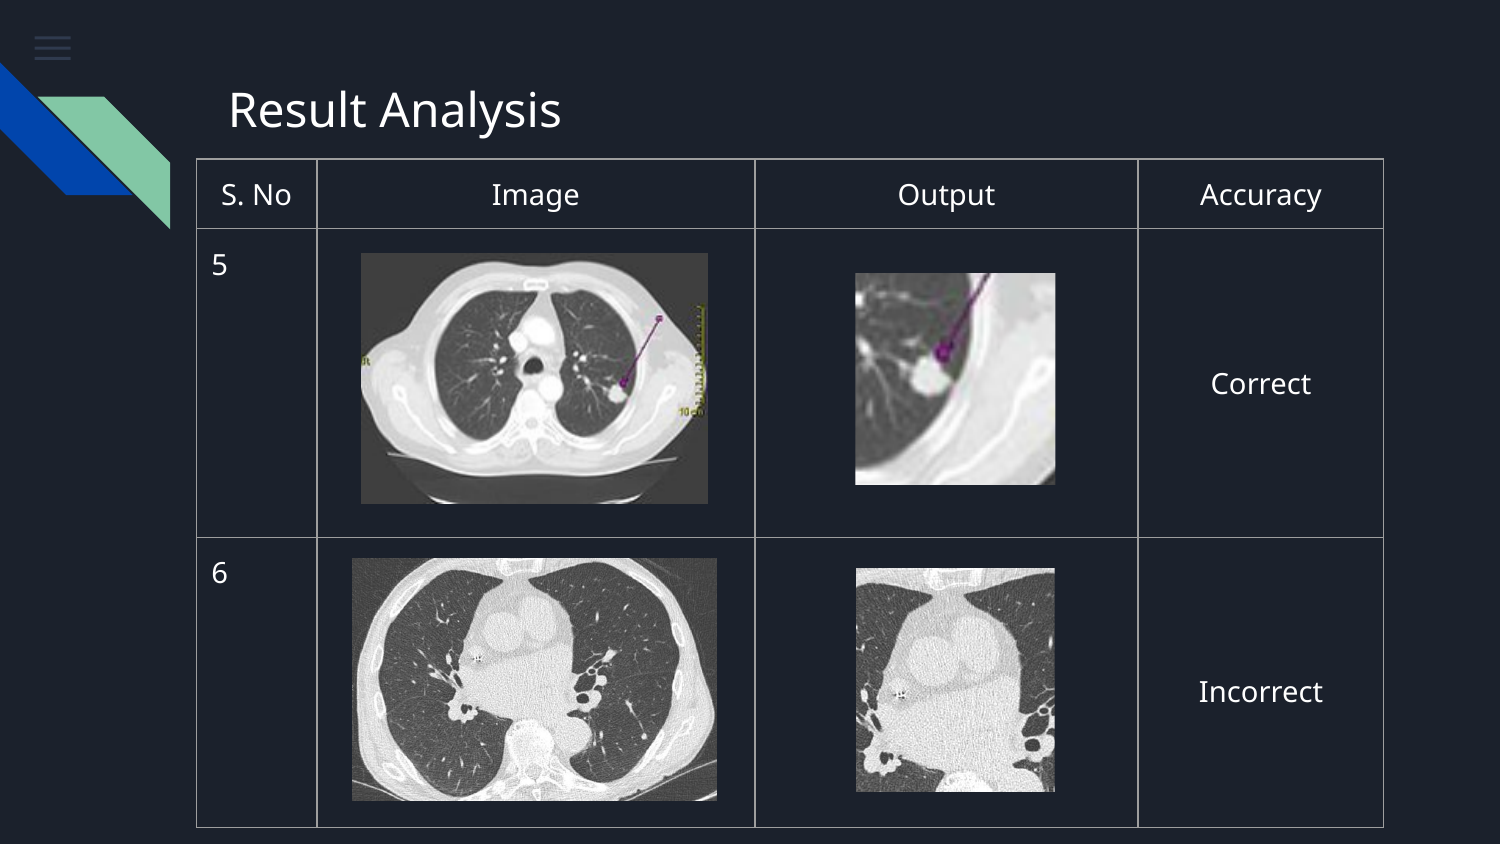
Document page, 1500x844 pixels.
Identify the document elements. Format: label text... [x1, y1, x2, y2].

table_cell [318, 538, 754, 827]
table_header Image [318, 160, 754, 228]
table_header Accuracy [1139, 160, 1383, 228]
picture [360, 253, 709, 504]
table_header Output [756, 160, 1137, 228]
picture [855, 567, 1055, 792]
title Result Analysis [212, 64, 1368, 158]
table_cell Incorrect [1139, 538, 1383, 827]
picture [352, 558, 717, 802]
table_header S. No [197, 160, 316, 228]
picture [855, 272, 1056, 485]
table_cell [318, 229, 754, 537]
table_cell [756, 538, 1137, 827]
table_cell 5 [197, 229, 316, 537]
table_cell Correct [1139, 229, 1383, 537]
table_cell [756, 229, 1137, 537]
table_cell 6 [197, 538, 316, 827]
